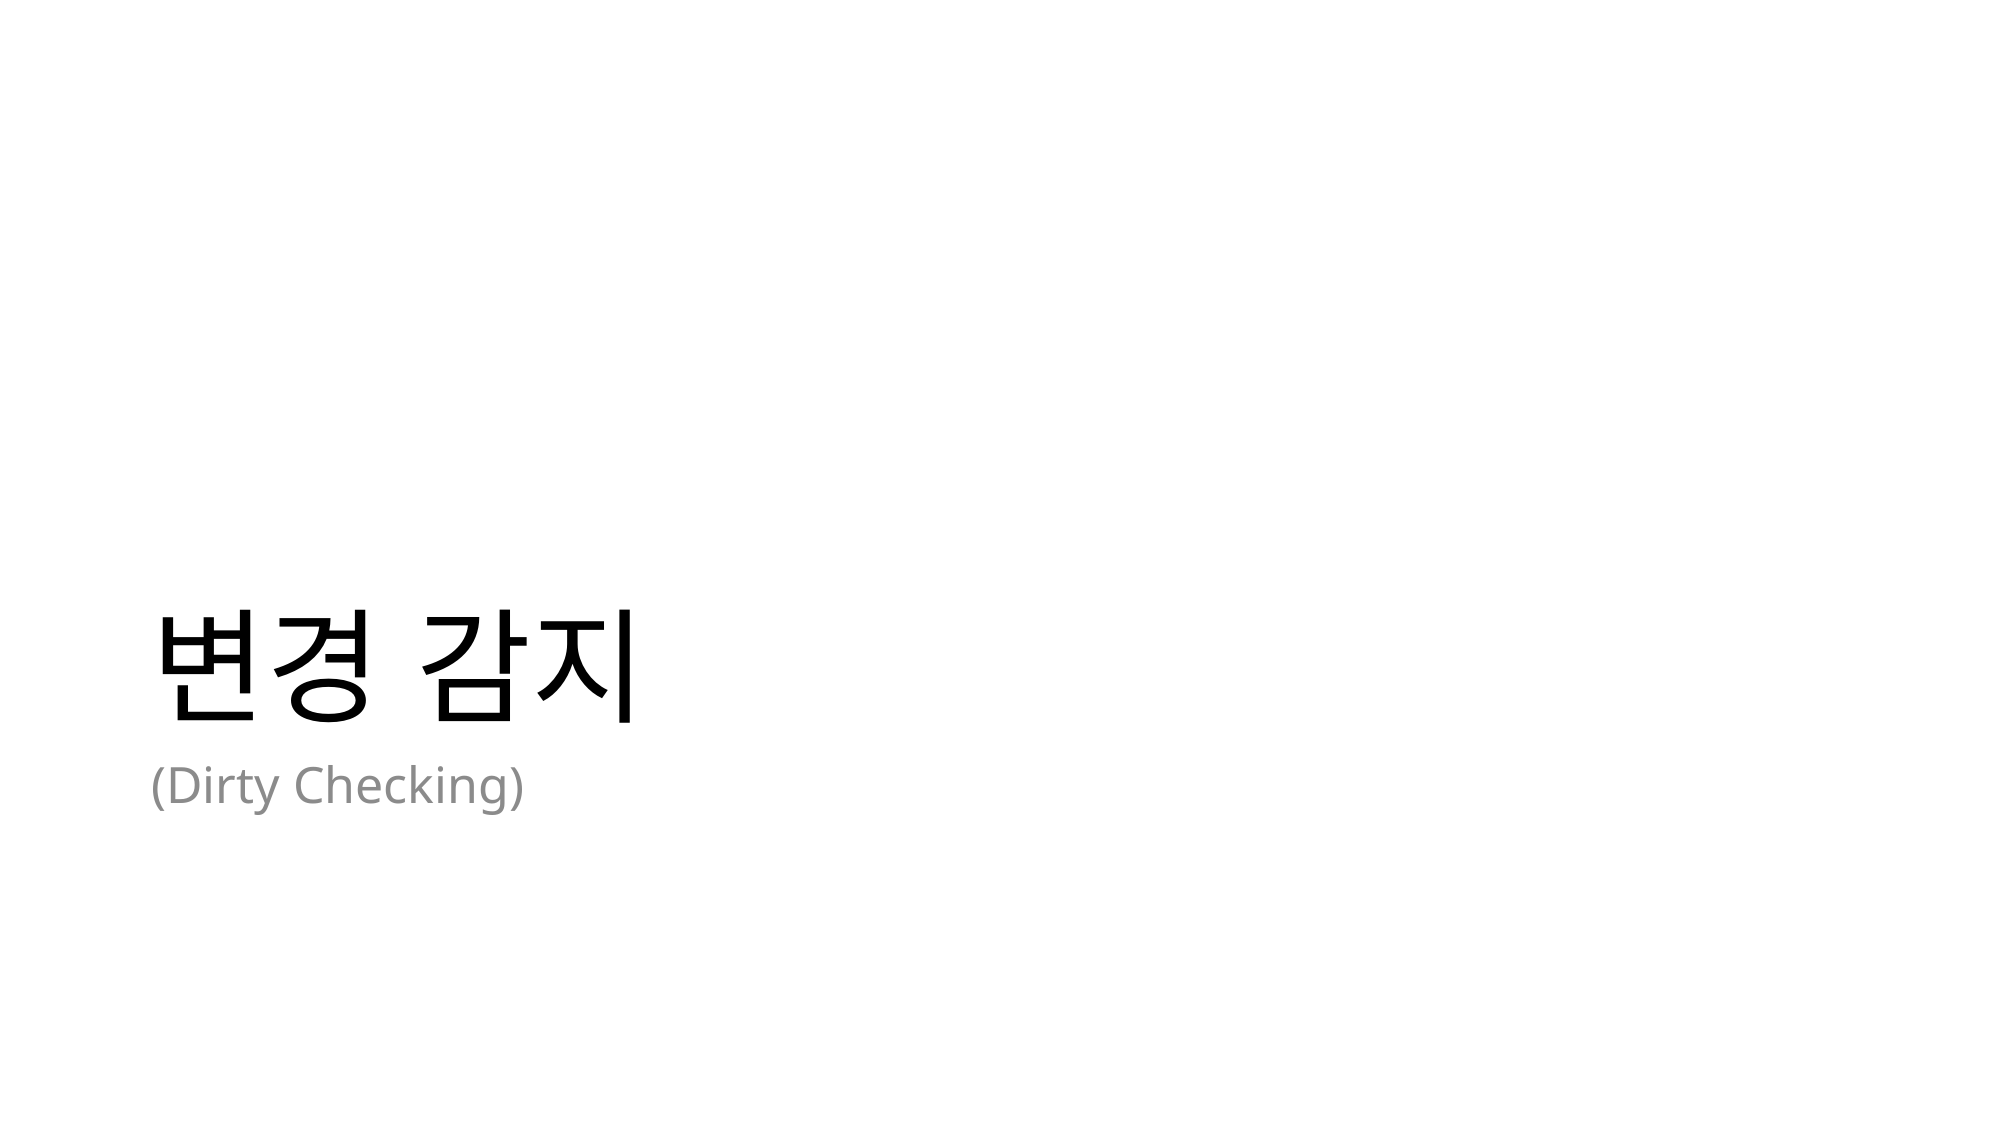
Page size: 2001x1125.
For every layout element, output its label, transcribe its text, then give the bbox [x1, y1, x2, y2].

list (Dirty Checking) [136, 752, 1862, 999]
title 변경 감지 [136, 280, 1862, 749]
